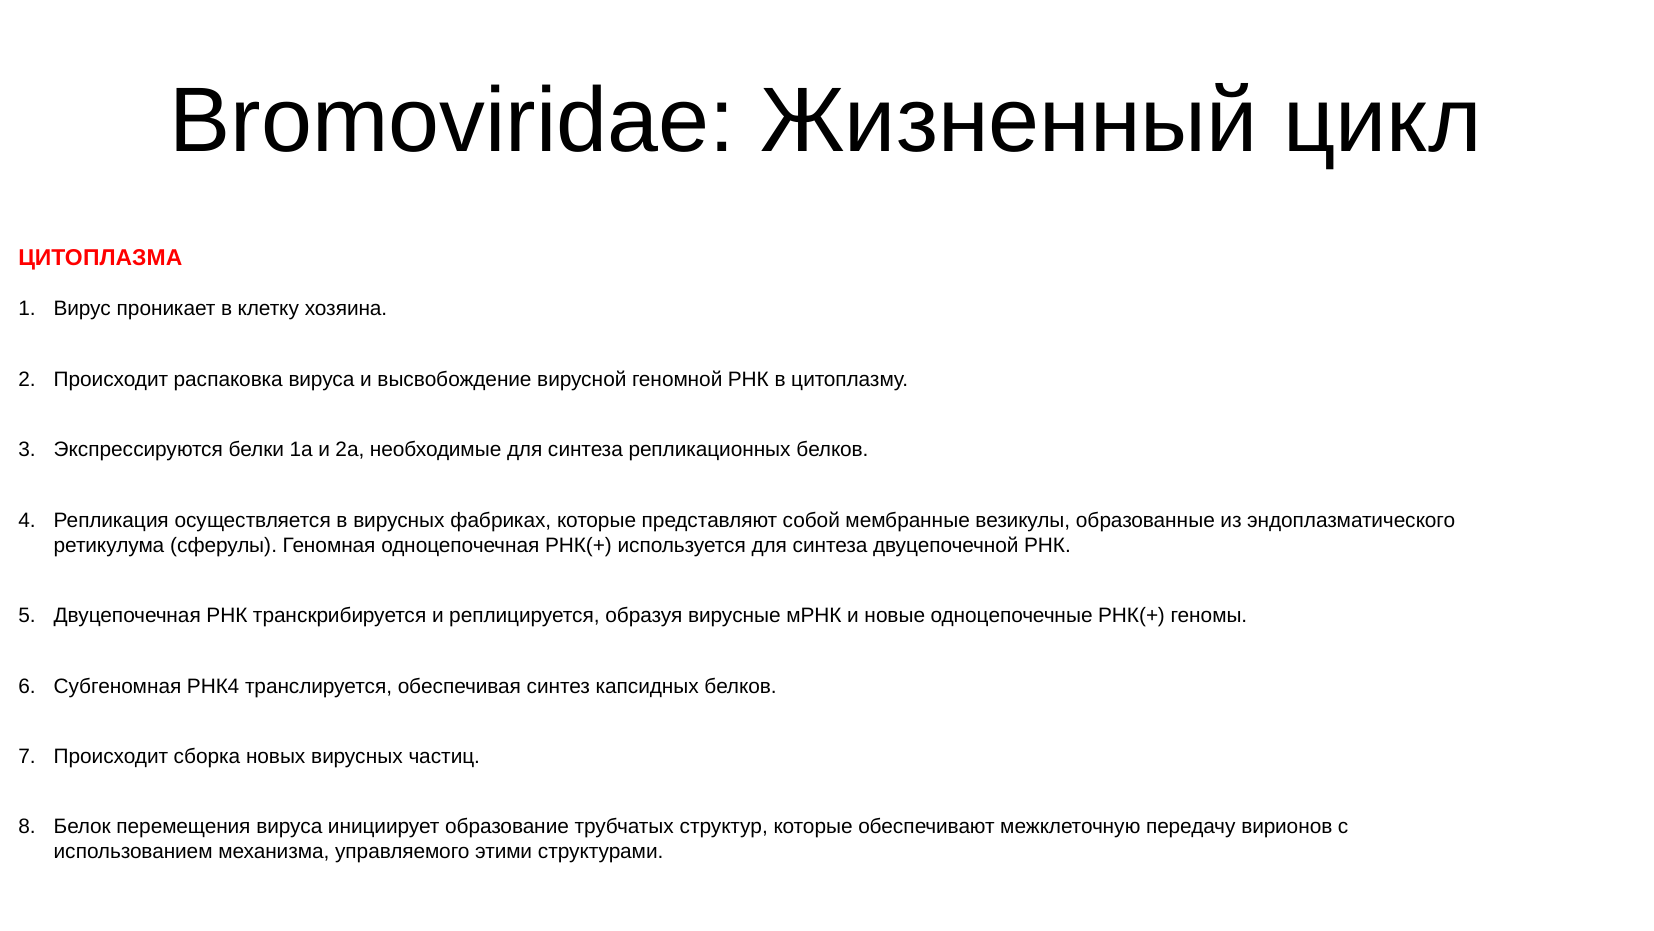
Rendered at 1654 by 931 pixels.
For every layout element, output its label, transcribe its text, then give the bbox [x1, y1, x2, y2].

title Bromoviridae: Жизненный цикл [82, 37, 1571, 193]
text_box ЦИТОПЛАЗМА Вирус проникает в клетку хозяина. Происходит распаковка вируса и высвобождение вирусной геномной РНК в цитоплазму. Экспрессируются белки 1a и 2a, необходимые для синтеза репликационных белков. Репликация осуществляется в вирусных фабриках, которые представляют собой мембранные везикулы, образованные из эндоплазматического ретикулума (сферулы). Геномная одноцепочечная РНК(+) используется для синтеза двуцепочечной РНК. Двуцепочечная РНК транскрибируется и реплицируется, образуя вирусные мРНК и новые одноцепочечные РНК(+) геномы. Субгеномная РНК4 транслируется, обеспечивая синтез капсидных белков. Происходит сборка новых вирусных частиц. Белок перемещения вируса инициирует образование трубчатых структур, которые обеспечивают межклеточную передачу вирионов с использованием механизма, управляемого этими структурами. [3, 235, 1481, 767]
